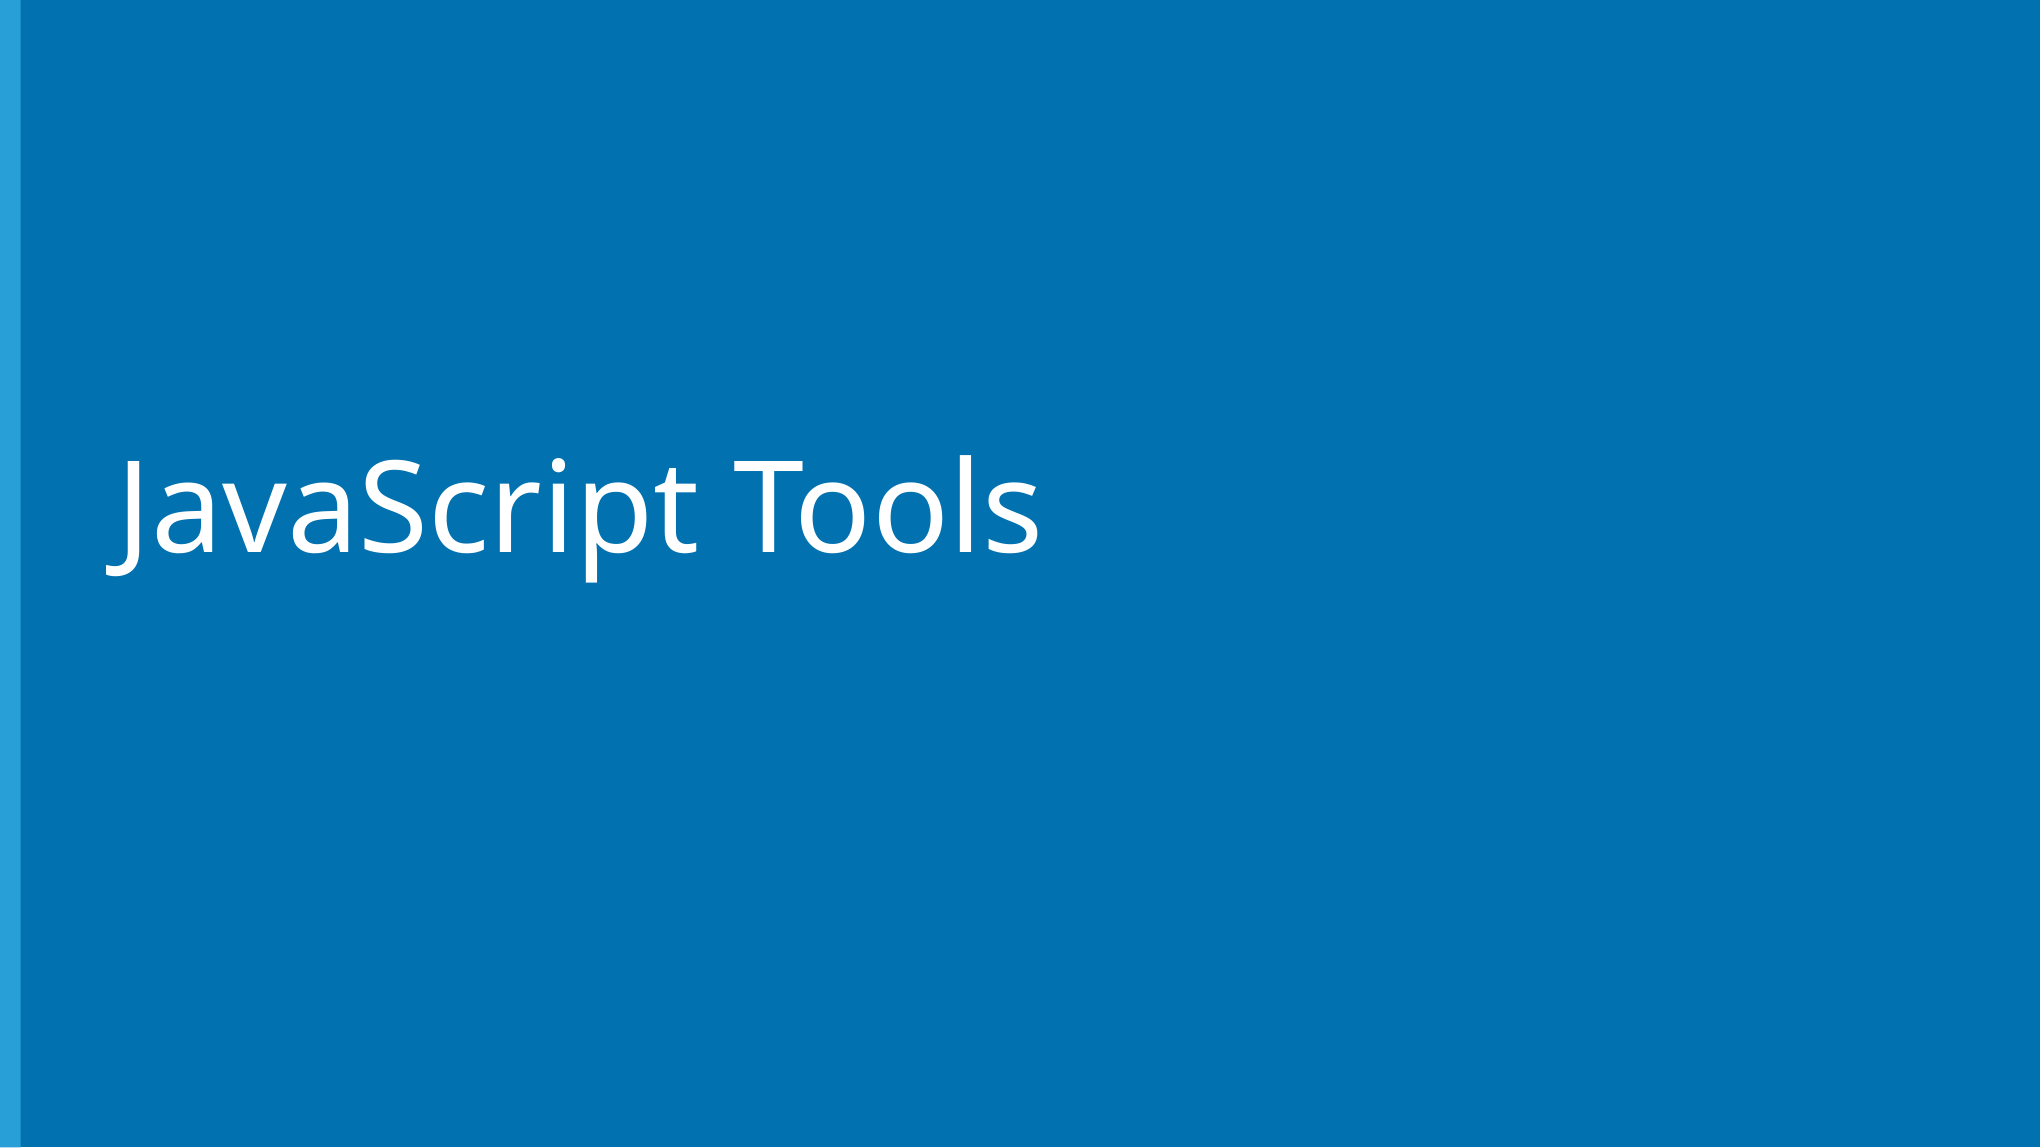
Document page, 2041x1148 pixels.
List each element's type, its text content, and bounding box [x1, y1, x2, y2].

title JavaScript Tools [101, 187, 1948, 588]
